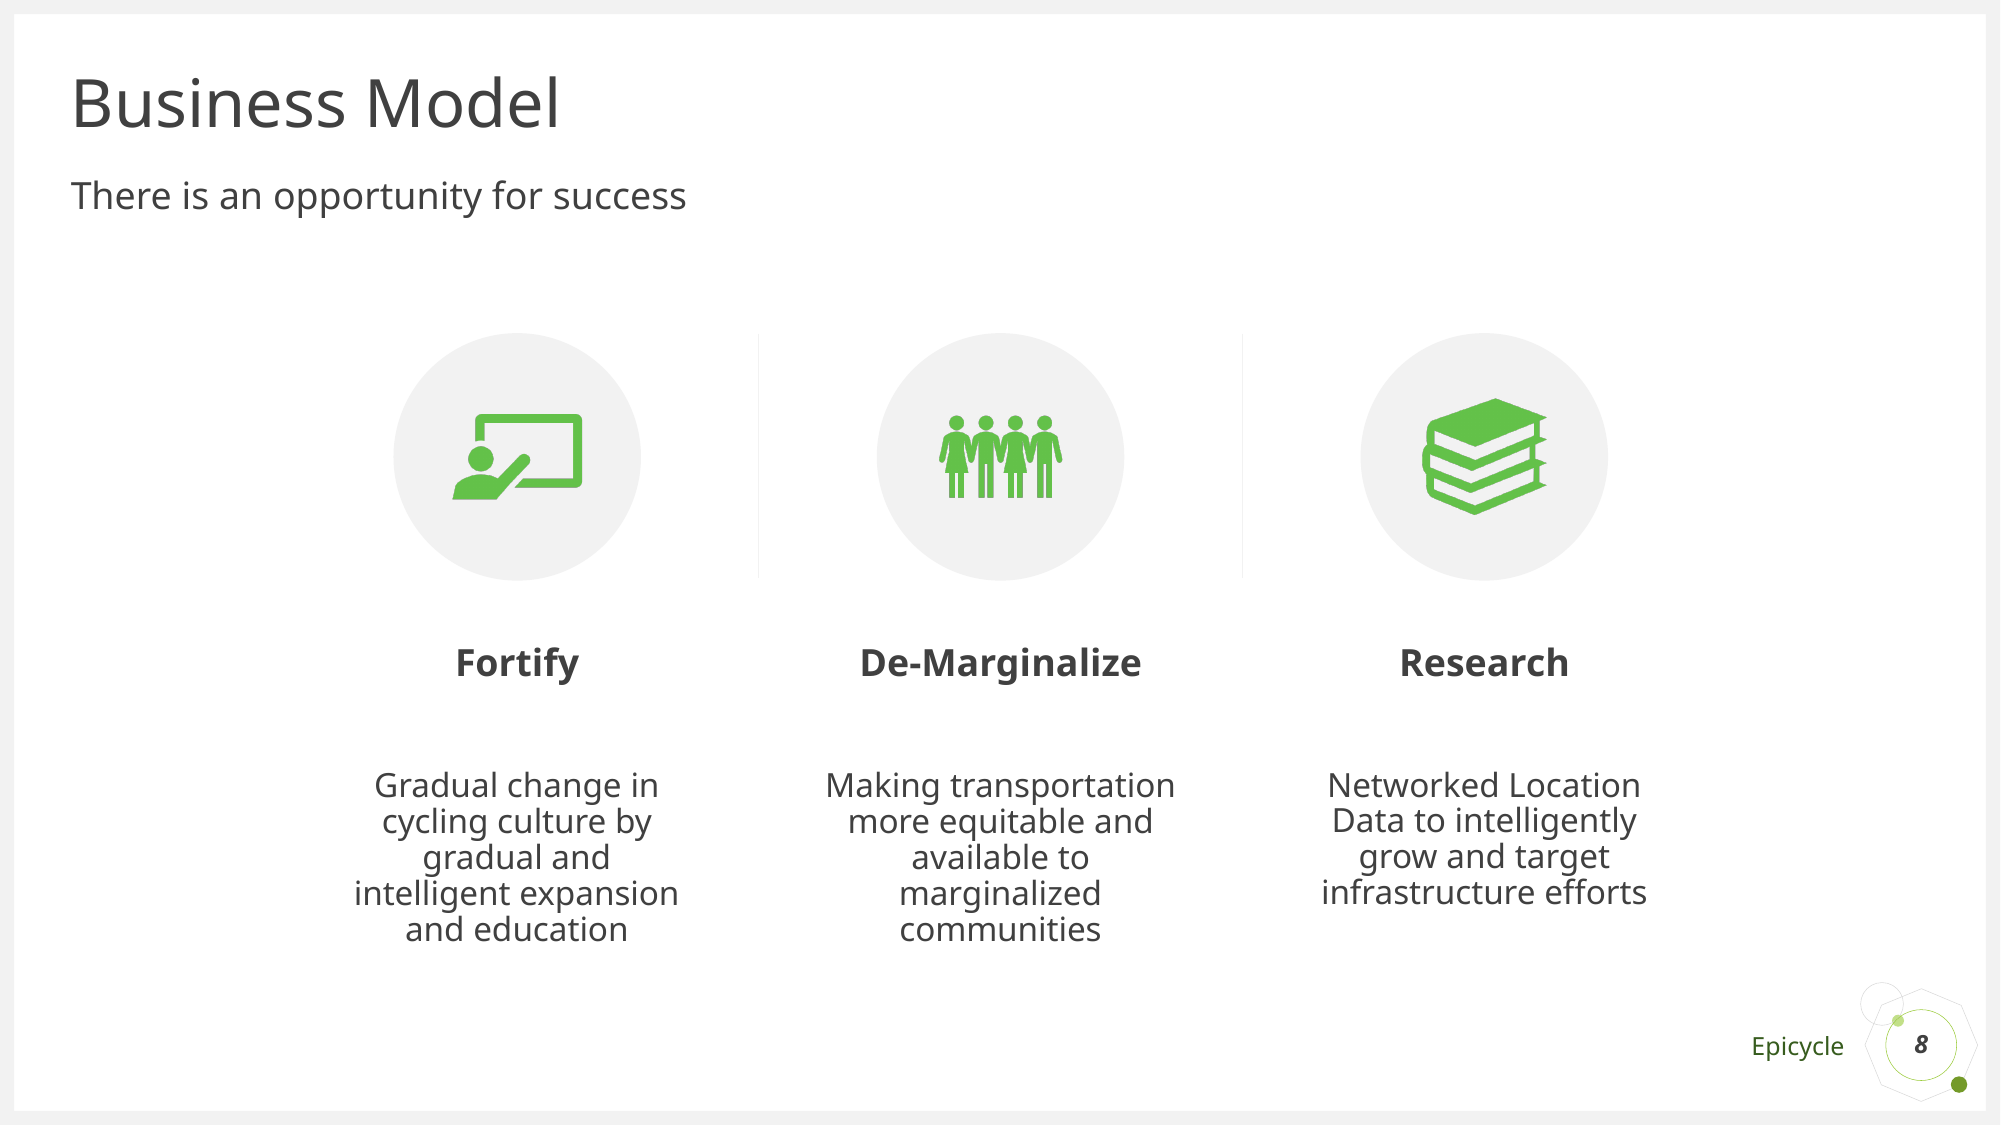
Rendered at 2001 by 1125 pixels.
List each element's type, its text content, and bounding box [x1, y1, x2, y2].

list Research [1307, 644, 1662, 727]
picture [446, 386, 588, 527]
list There is an opportunity for success [70, 177, 1931, 223]
list Making transportation more equitable and available to marginalized communities [823, 769, 1178, 917]
list Gradual change in cycling culture by gradual and intelligent expansion and education [339, 769, 695, 917]
picture [930, 386, 1071, 527]
slide_number 8 [1885, 1009, 1957, 1081]
list Networked Location Data to intelligently grow and target infrastructure efforts [1307, 768, 1662, 916]
picture [1414, 386, 1555, 527]
title Business Model [70, 70, 1932, 142]
list De-Marginalize [823, 644, 1178, 727]
list Fortify [339, 644, 695, 727]
